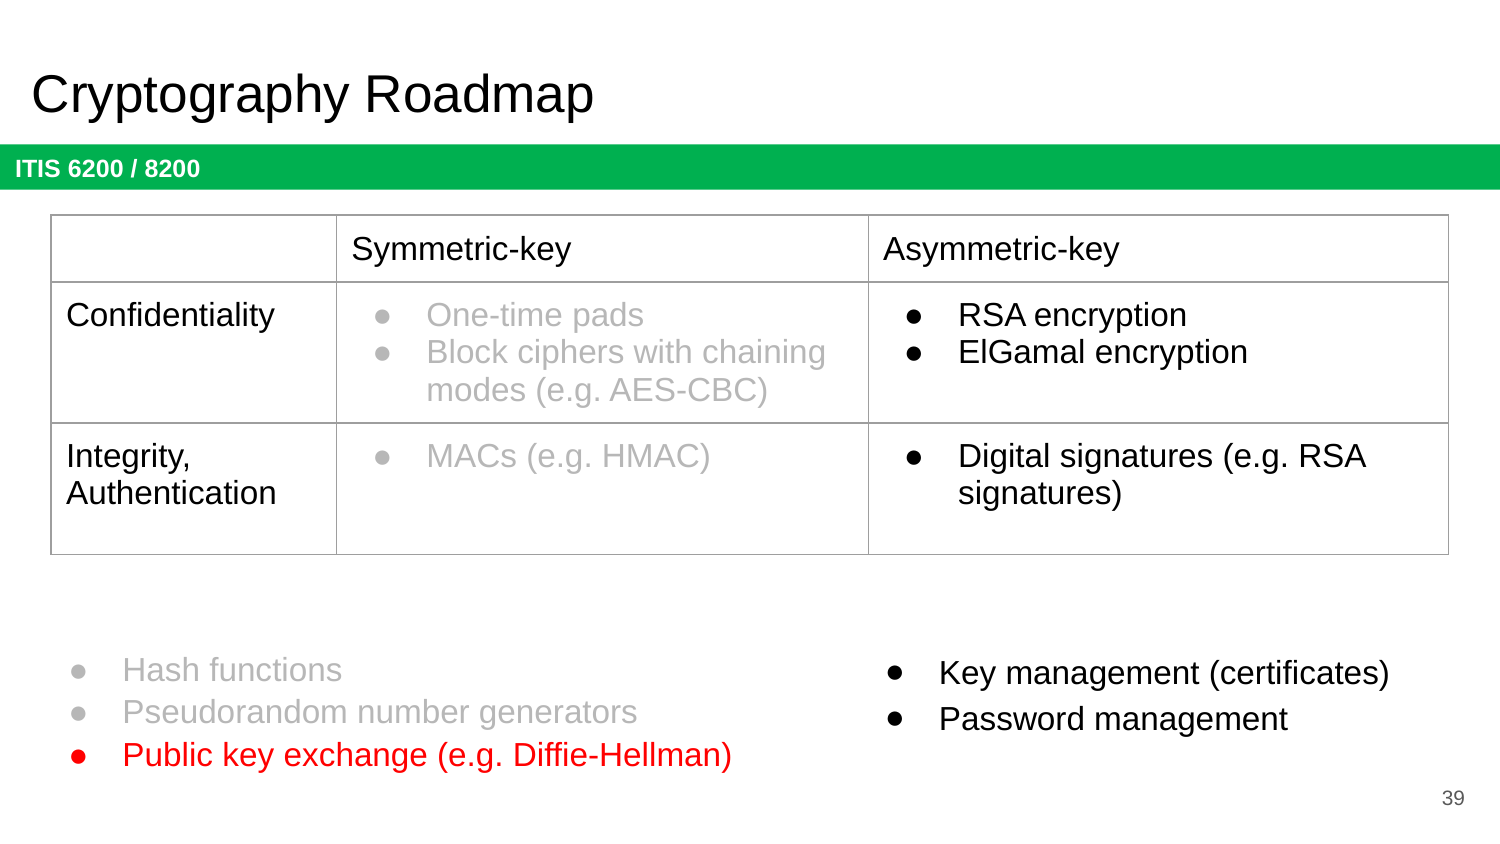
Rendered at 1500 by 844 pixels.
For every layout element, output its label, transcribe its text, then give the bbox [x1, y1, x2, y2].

table_cell One-time pads Block ciphers with chaining modes (e.g. AES-CBC) [337, 283, 868, 422]
table_cell RSA encryption ElGamal encryption [869, 283, 1448, 422]
table_header Asymmetric-key [869, 216, 1448, 281]
table_cell MACs (e.g. HMAC) [337, 424, 868, 554]
table_cell Digital signatures (e.g. RSA signatures) [869, 424, 1448, 554]
table_cell Integrity, Authentication [52, 424, 336, 554]
table_header [52, 216, 336, 281]
table_header Symmetric-key [337, 216, 868, 281]
table_cell Confidentiality [52, 283, 336, 422]
list Hash functions Pseudorandom number generators Public key exchange (e.g. Diffie-Hellman) [32, 630, 750, 823]
slide_number 39 [1389, 764, 1480, 830]
text_box Key management (certificates) Password management [848, 630, 1415, 753]
title Cryptography Roadmap [16, 44, 1415, 139]
